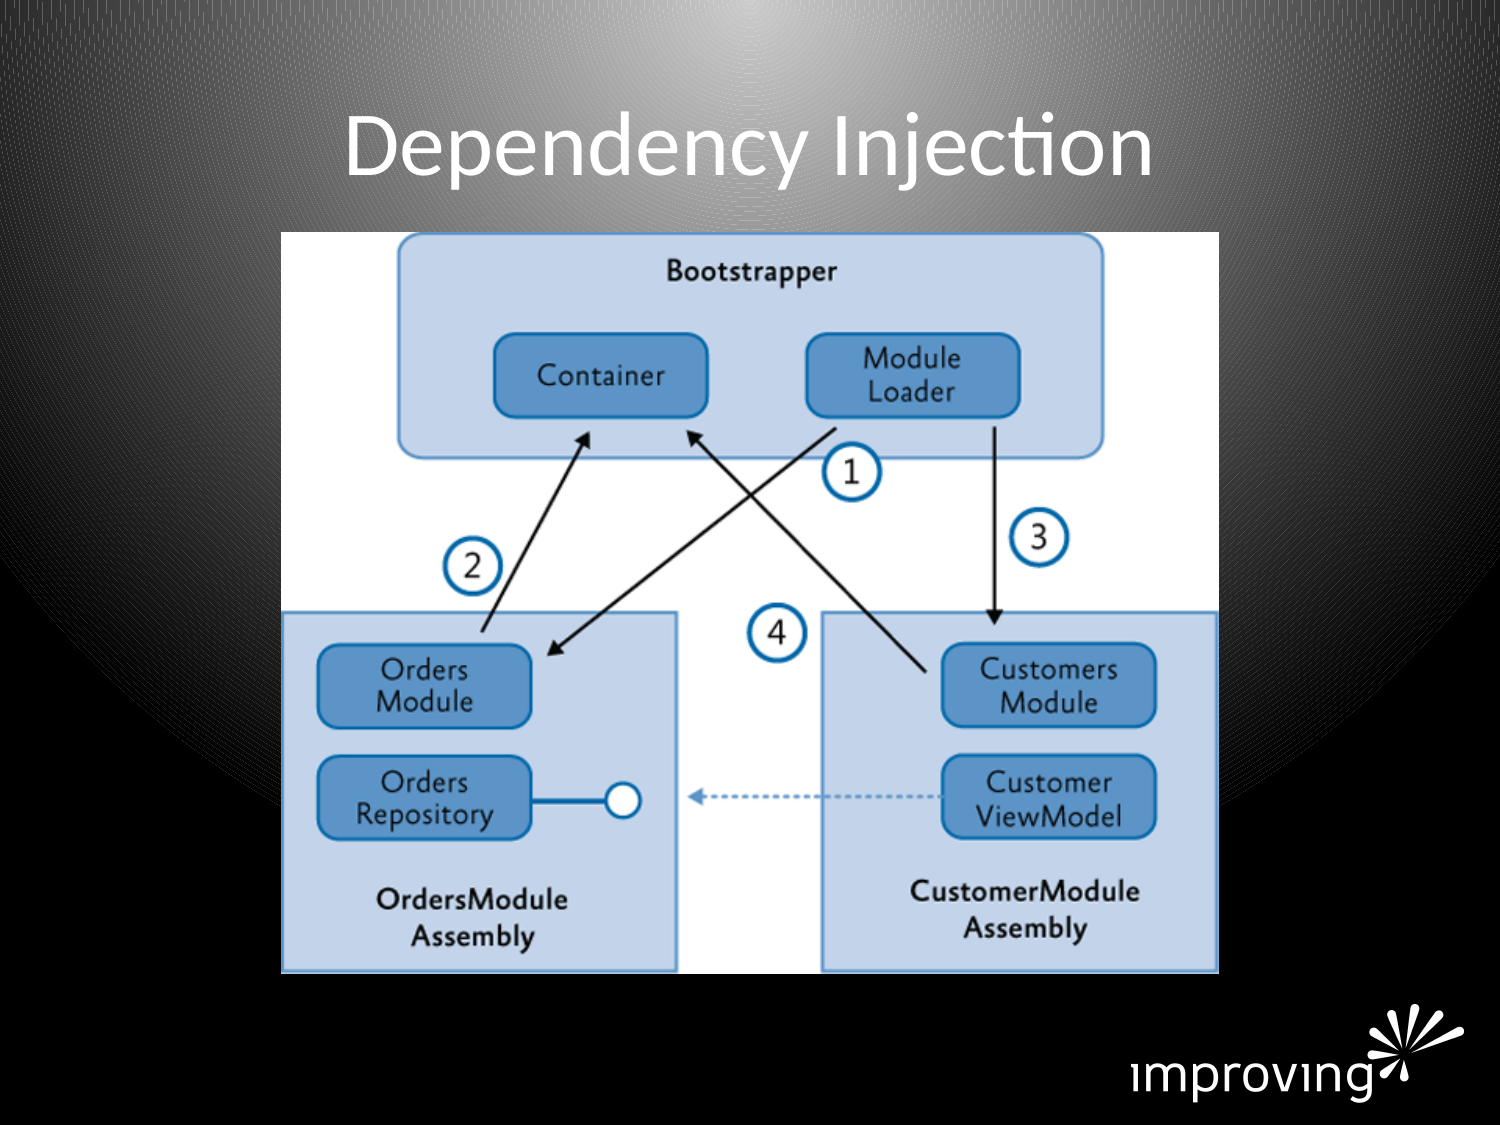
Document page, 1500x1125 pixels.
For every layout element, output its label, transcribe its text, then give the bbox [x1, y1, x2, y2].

picture [1131, 1004, 1464, 1109]
picture [281, 232, 1219, 974]
title Dependency Injection [75, 45, 1425, 233]
